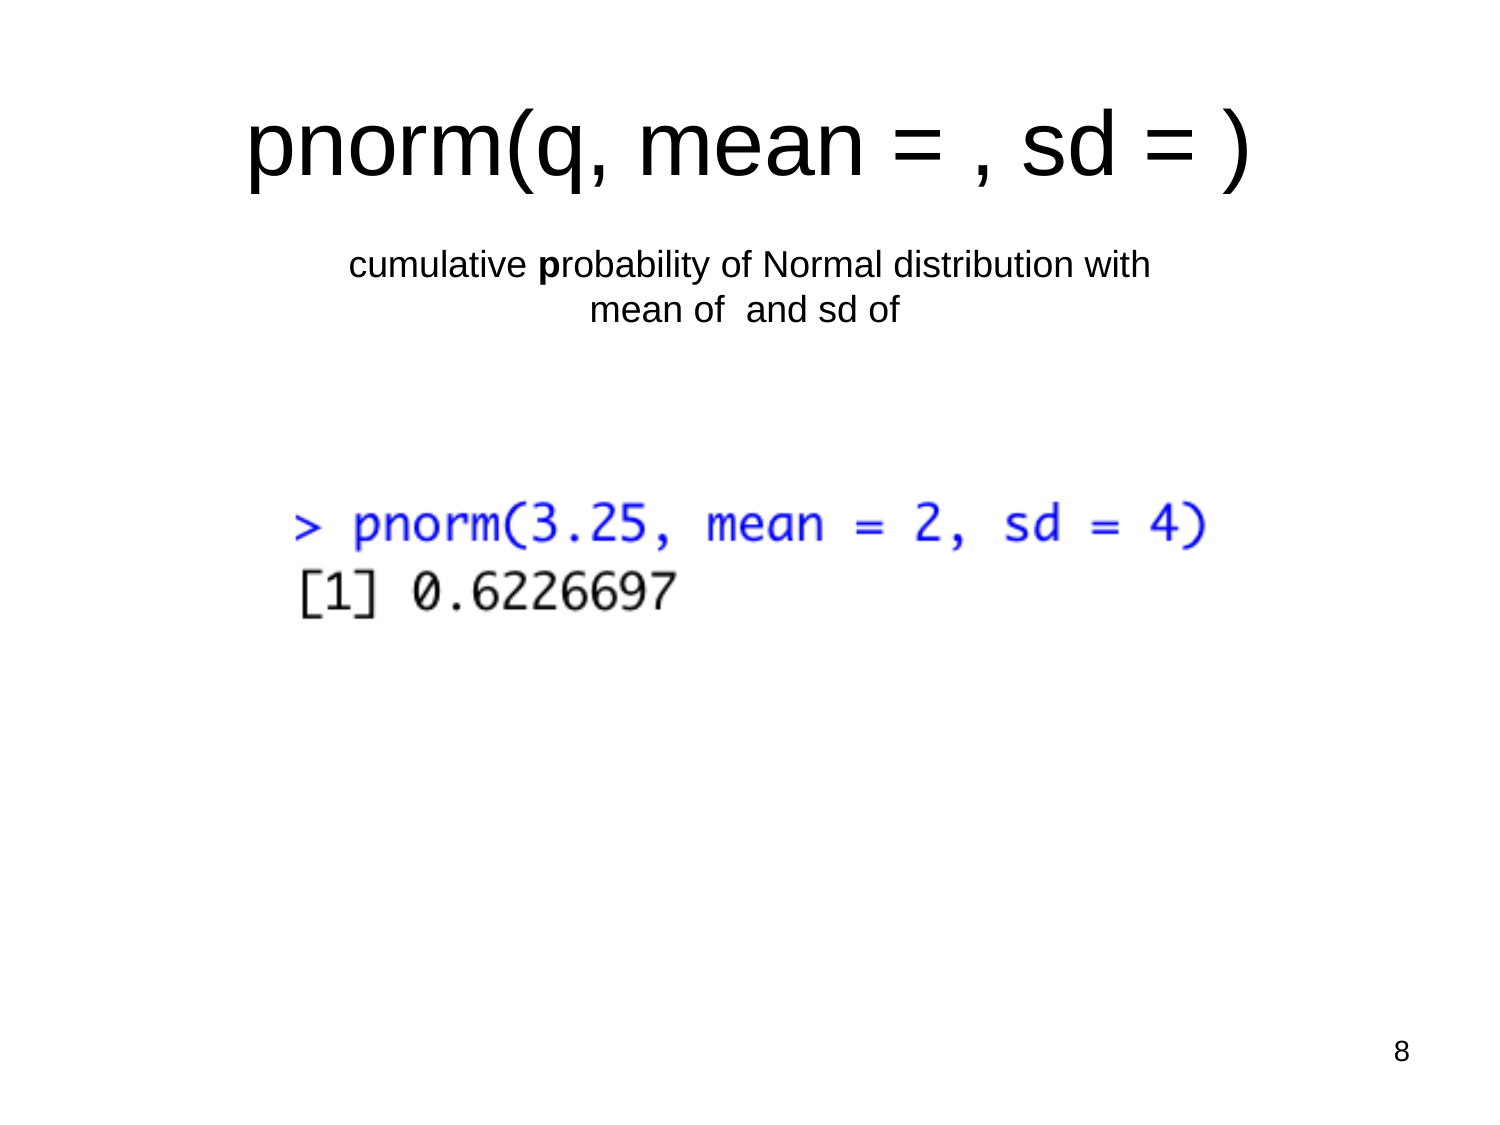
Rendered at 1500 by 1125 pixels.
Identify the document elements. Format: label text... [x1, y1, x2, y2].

picture [275, 491, 1224, 634]
slide_number 8 [1074, 1024, 1425, 1103]
